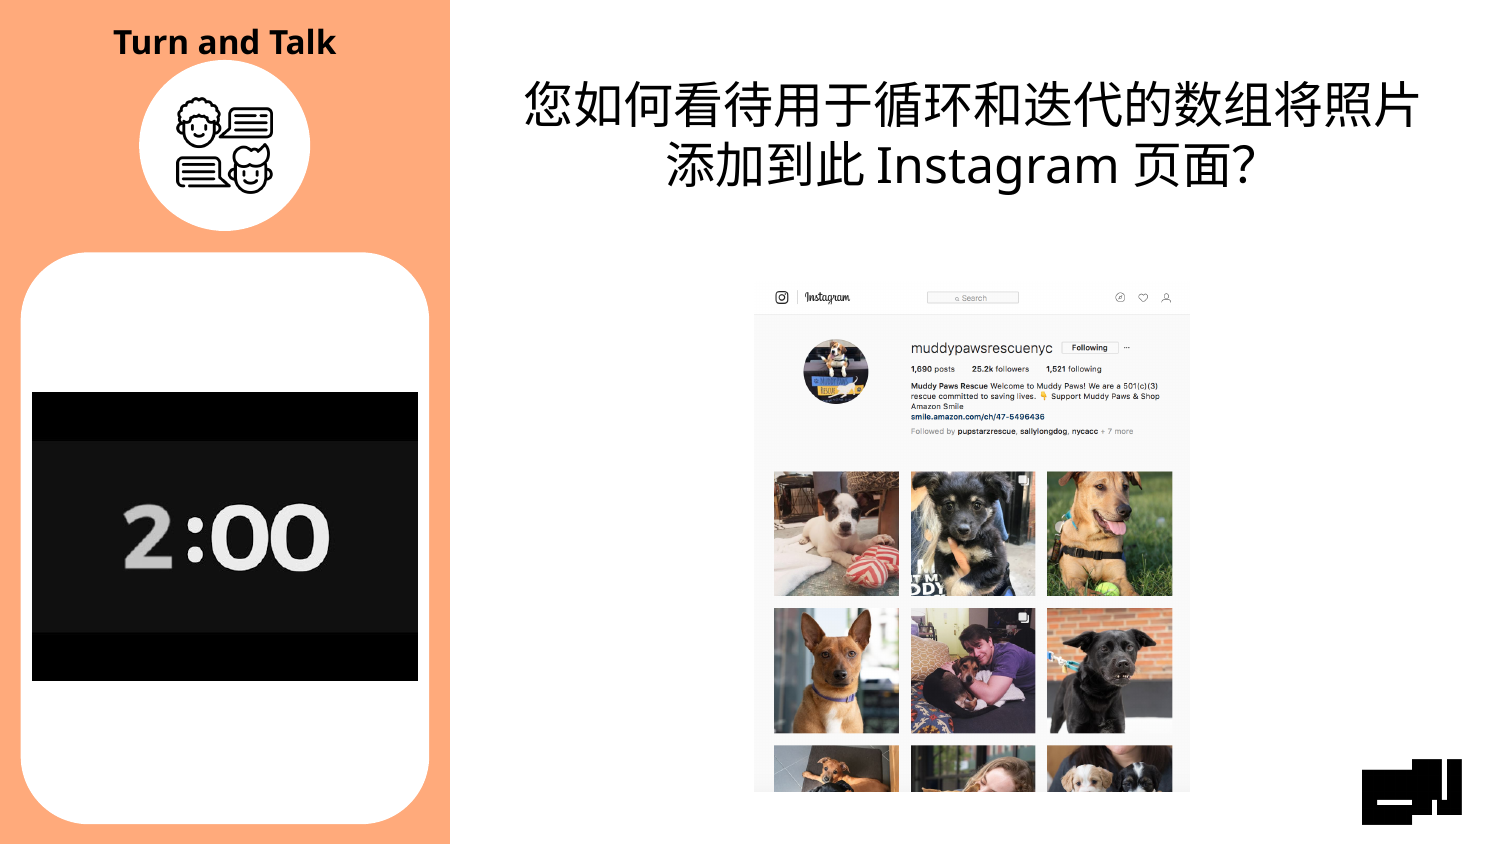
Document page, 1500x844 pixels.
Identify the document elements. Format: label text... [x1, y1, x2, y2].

picture [176, 97, 273, 194]
text_box 您如何看待用于循环和迭代的数组将照片添加到此Instagram页面？ [484, 58, 1463, 269]
picture [32, 392, 418, 682]
picture [753, 281, 1190, 792]
picture [1362, 759, 1462, 825]
